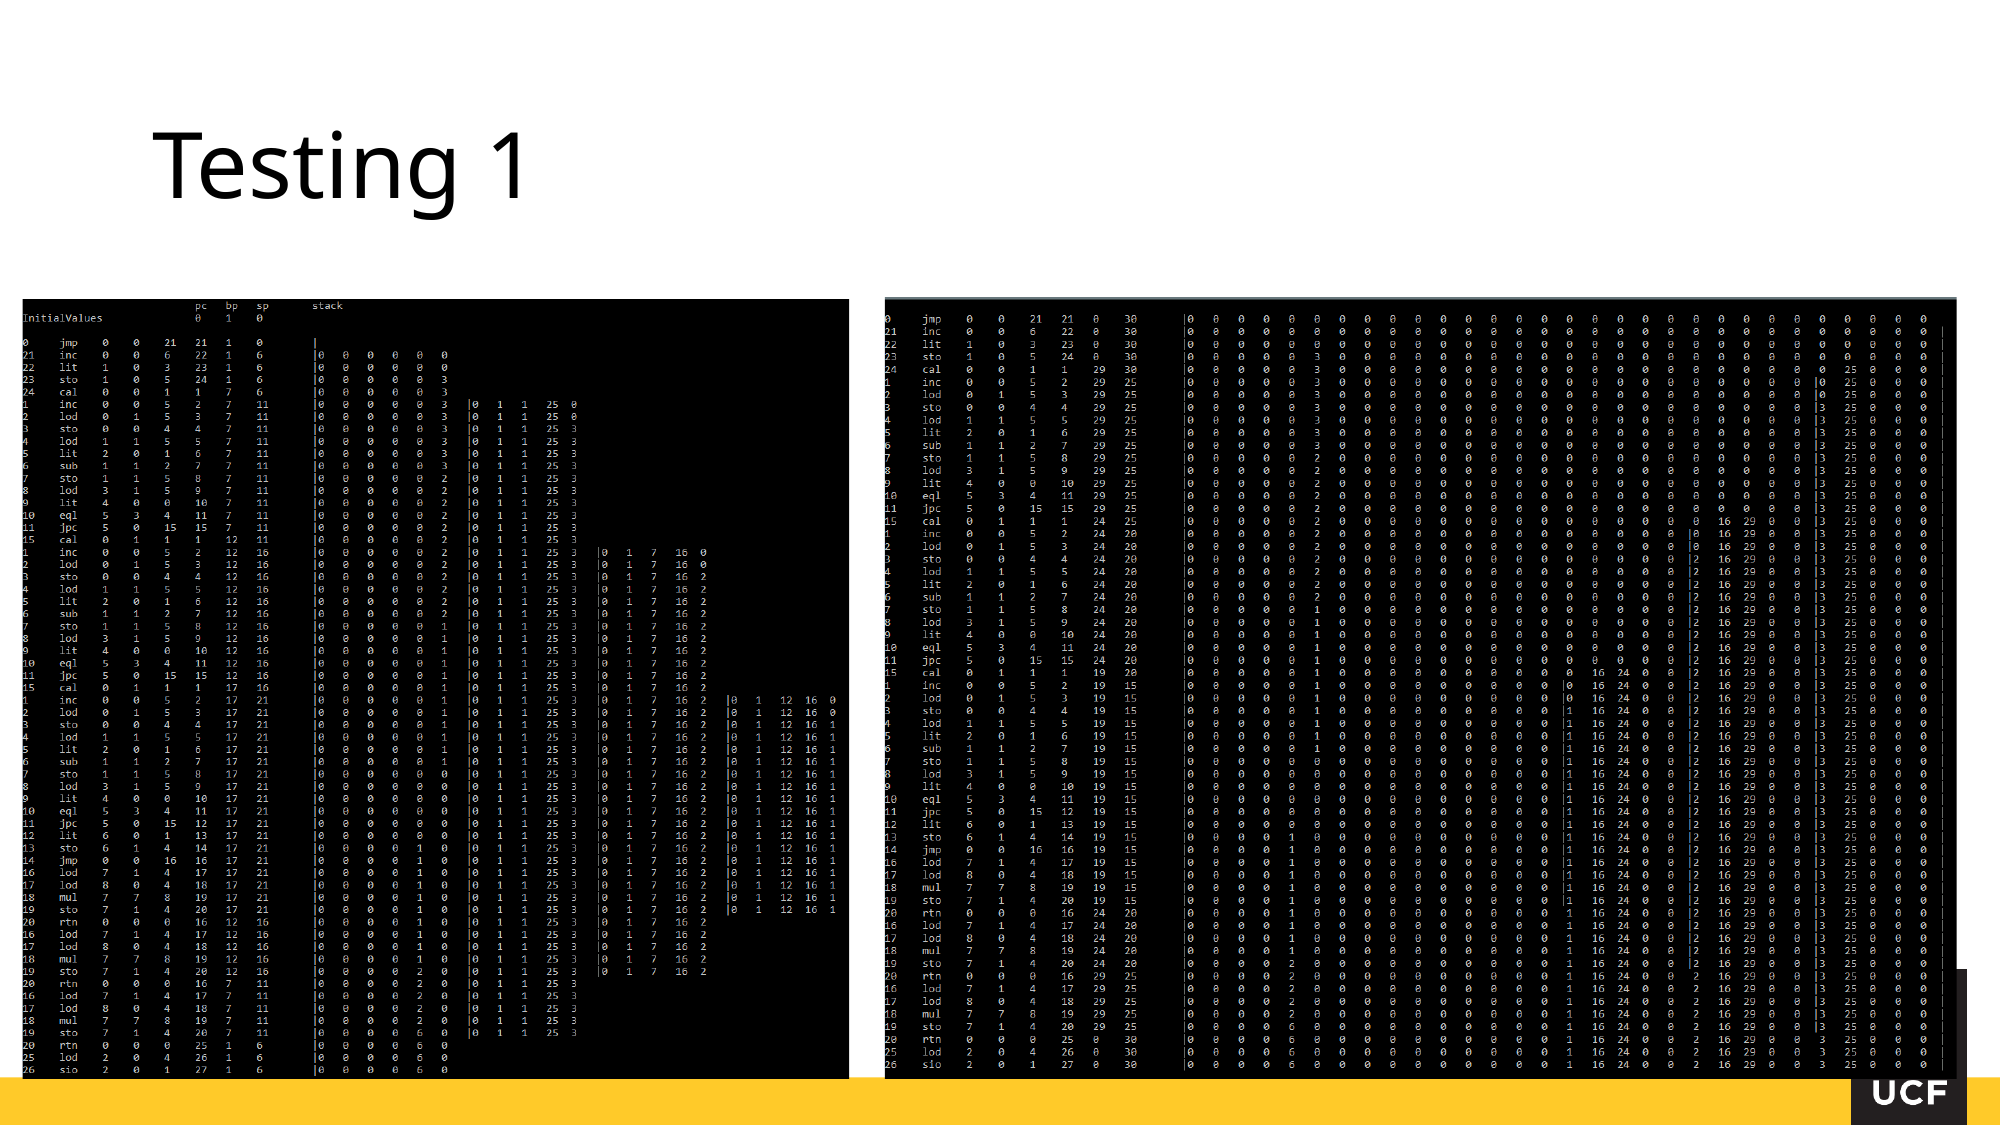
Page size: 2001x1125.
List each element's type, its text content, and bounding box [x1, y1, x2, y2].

picture [884, 297, 1967, 1125]
title Testing 1 [137, 59, 1863, 278]
picture [22, 299, 850, 1079]
